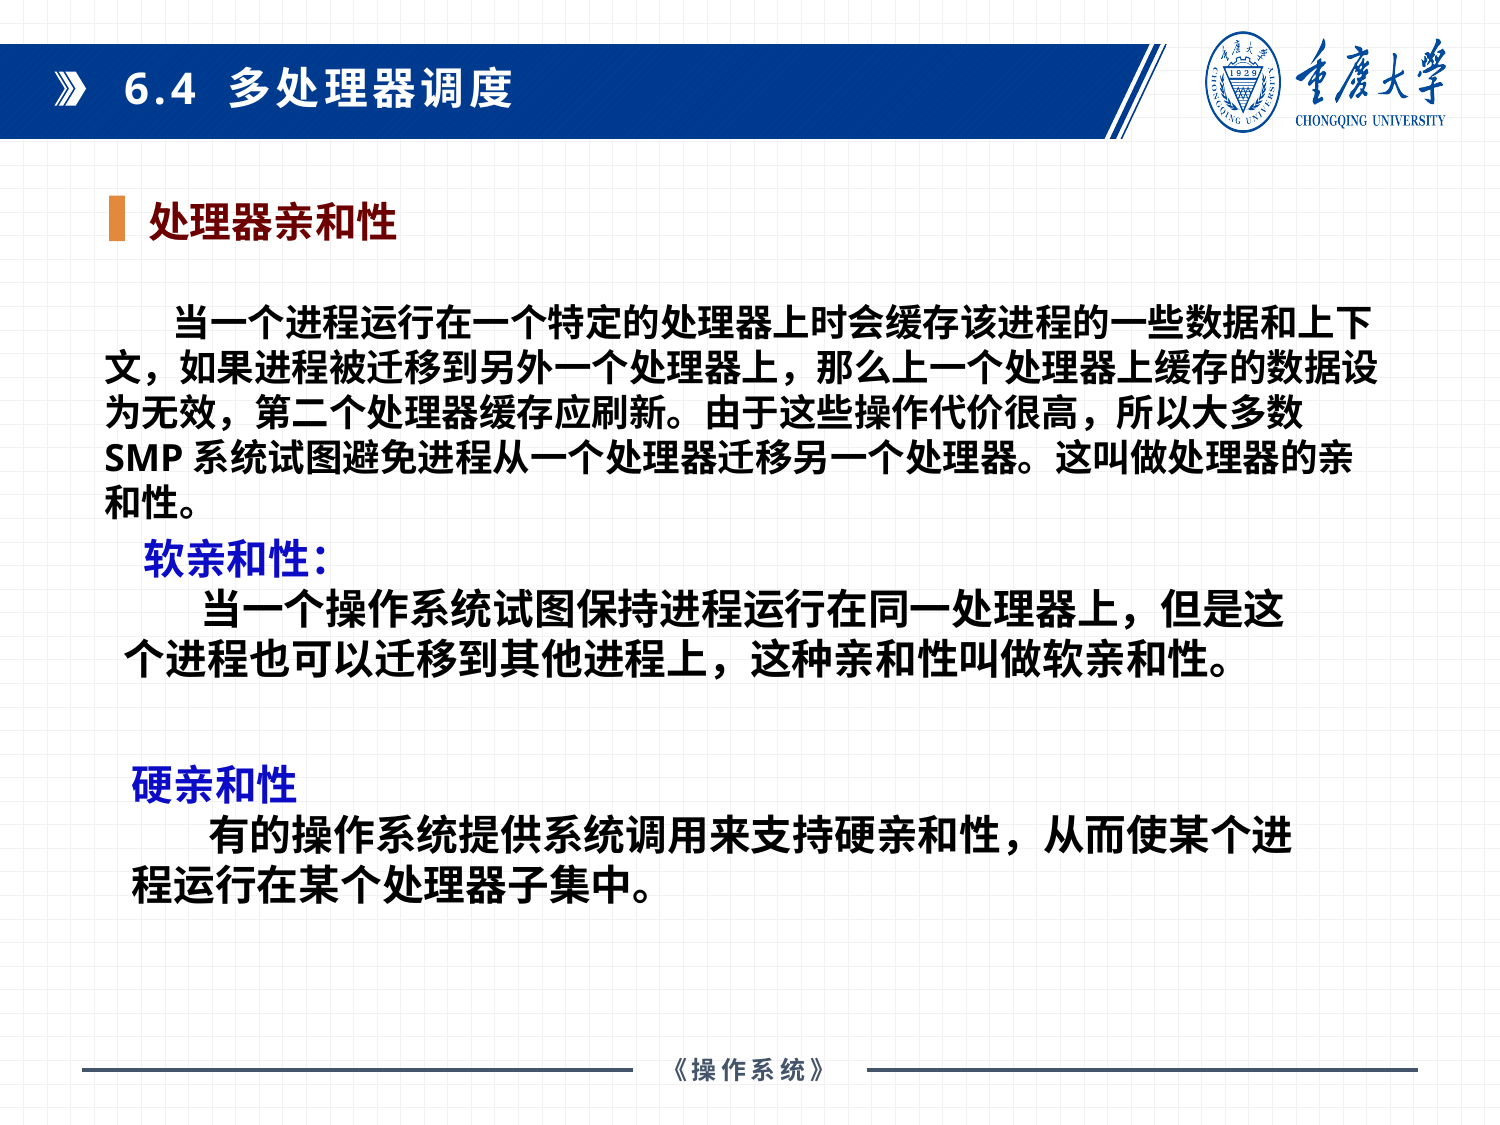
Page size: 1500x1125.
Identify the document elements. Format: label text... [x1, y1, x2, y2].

picture [1205, 31, 1446, 133]
text_box [108, 194, 126, 242]
text_box 当一个进程运行在一个特定的处理器上时会缓存该进程的一些数据和上下文，如果进程被迁移到另外一个处理器上，那么上一个处理器上缓存的数据设为无效，第二个处理器缓存应刷新。由于这些操作代价很高，所以大多数SMP系统试图避免进程从一个处理器迁移另一个处理器。这叫做处理器的亲和性。 [89, 291, 1396, 531]
text_box 处理器亲和性 [89, 188, 964, 253]
text_box 软亲和性： 当一个操作系统试图保持进程运行在同一处理器上，但是这个进程也可以迁移到其他进程上，这种亲和性叫做软亲和性。 [109, 525, 1334, 691]
text_box 6.4 多处理器调度 [109, 59, 552, 143]
text_box 硬亲和性 有的操作系统提供系统调用来支持硬亲和性，从而使某个进程运行在某个处理器子集中。 [116, 751, 1334, 917]
